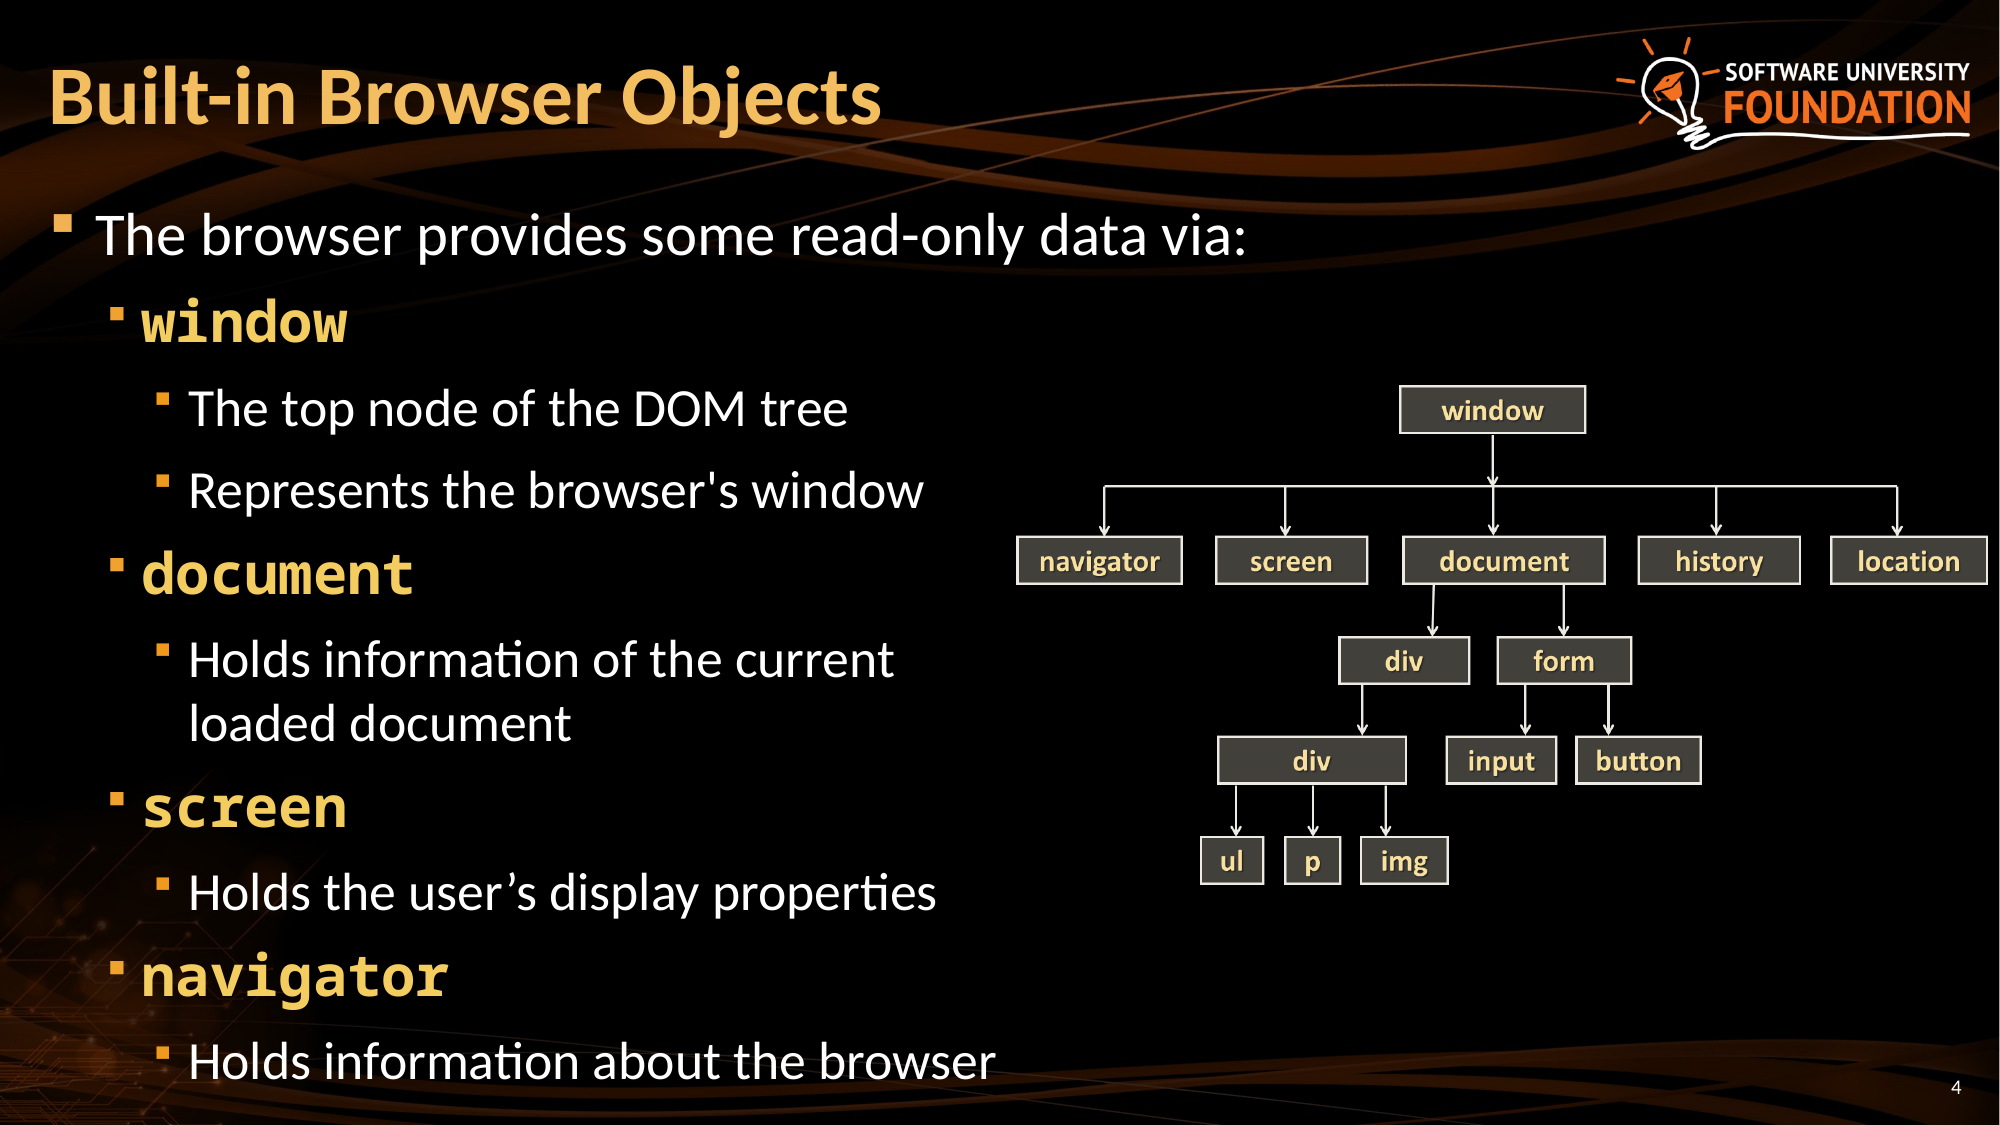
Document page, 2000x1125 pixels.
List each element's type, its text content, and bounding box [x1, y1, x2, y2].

title Built-in Browser Objects [30, 6, 1602, 189]
list The browser provides some read-only data via: window The top node of the DOM tree Represents the browser's window document Holds information of the current loaded document screen Holds the user’s display properties navigator Holds information about the browser [31, 188, 1968, 1103]
picture [0, 0, 2000, 1125]
